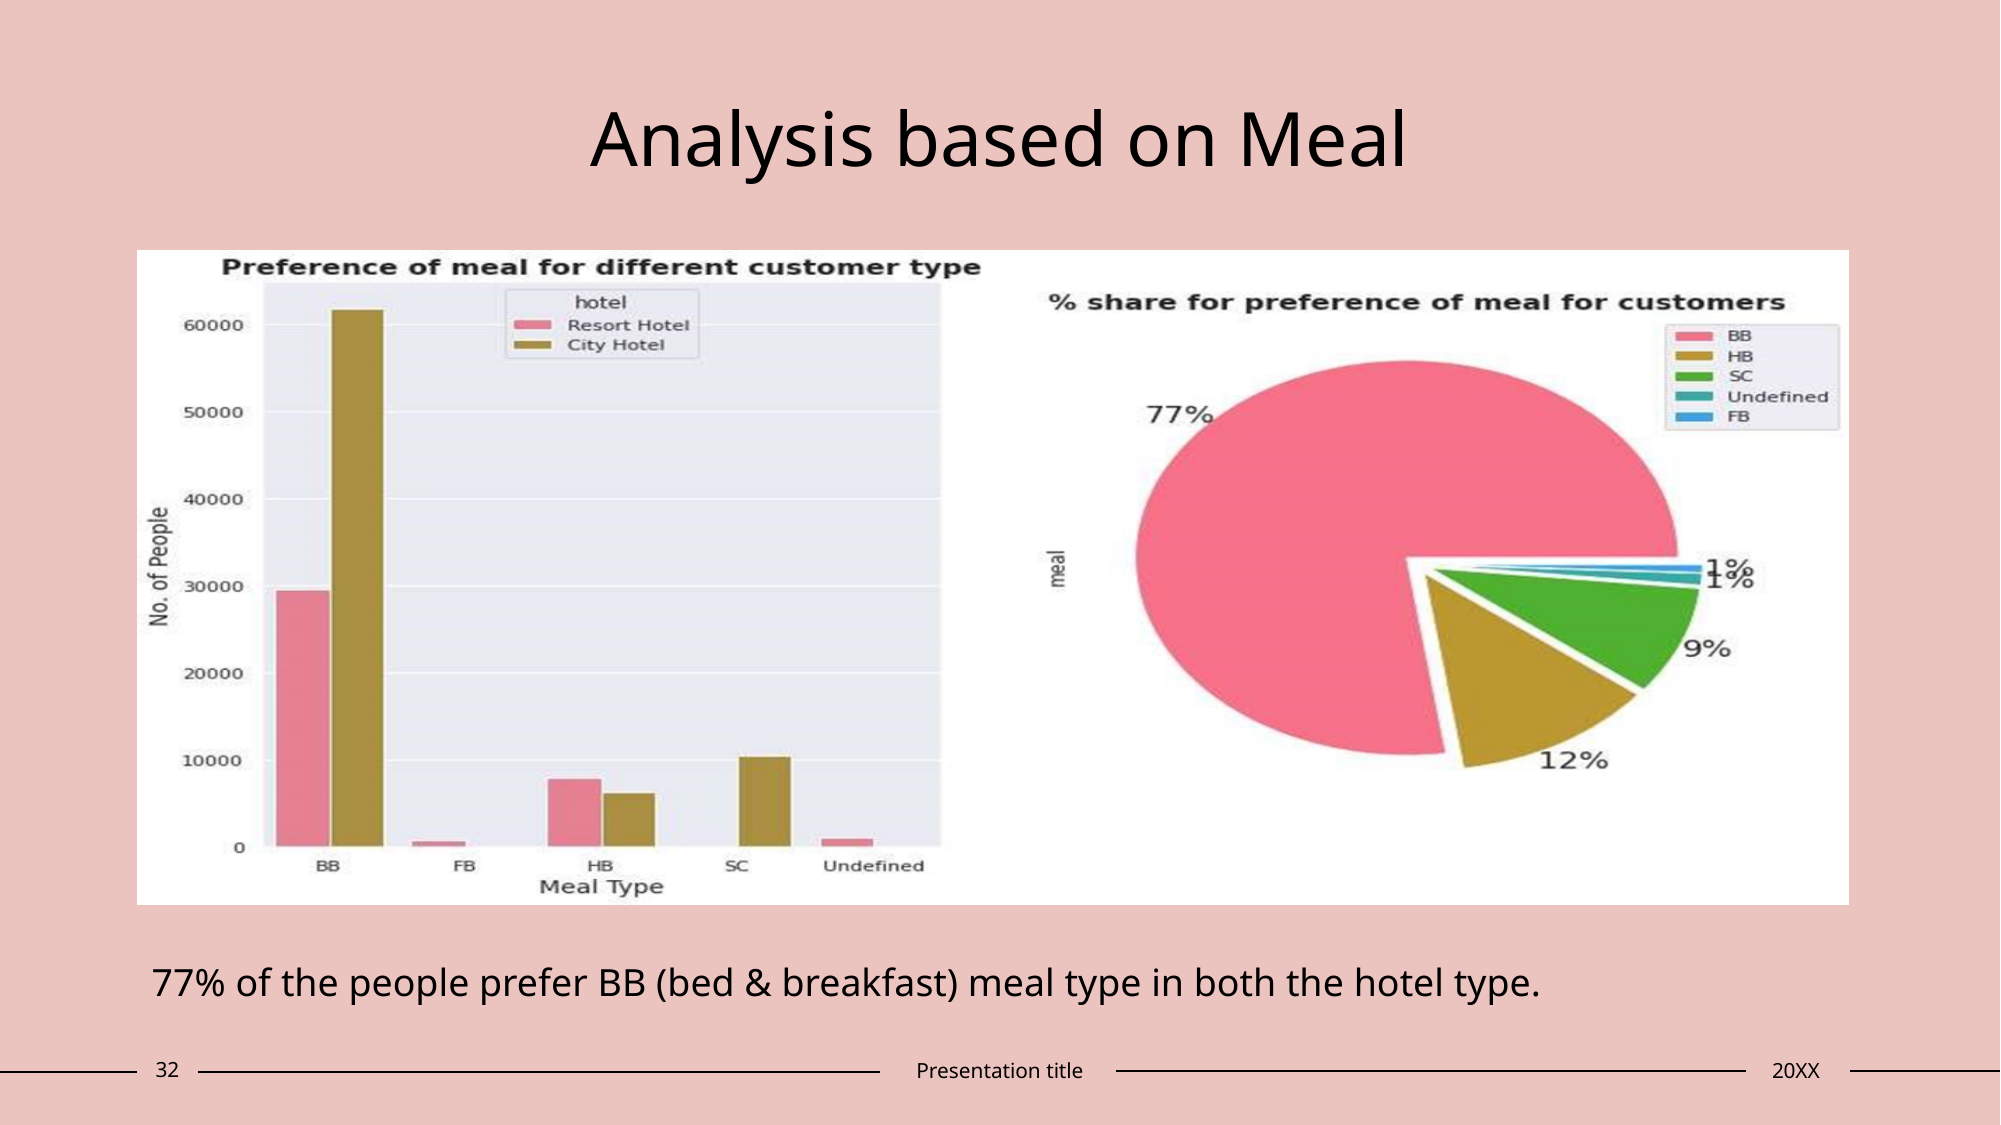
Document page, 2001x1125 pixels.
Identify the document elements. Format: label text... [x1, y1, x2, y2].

footer Presentation title [879, 1050, 1120, 1091]
slide_number 32 [137, 1050, 198, 1091]
picture [137, 250, 1849, 905]
text_box 77% of the people prefer BB (bed & breakfast) meal type in both the hotel type. [136, 951, 1849, 1012]
slide_number 20XX [1743, 1050, 1849, 1091]
title Analysis based on Meal [187, 83, 1813, 250]
